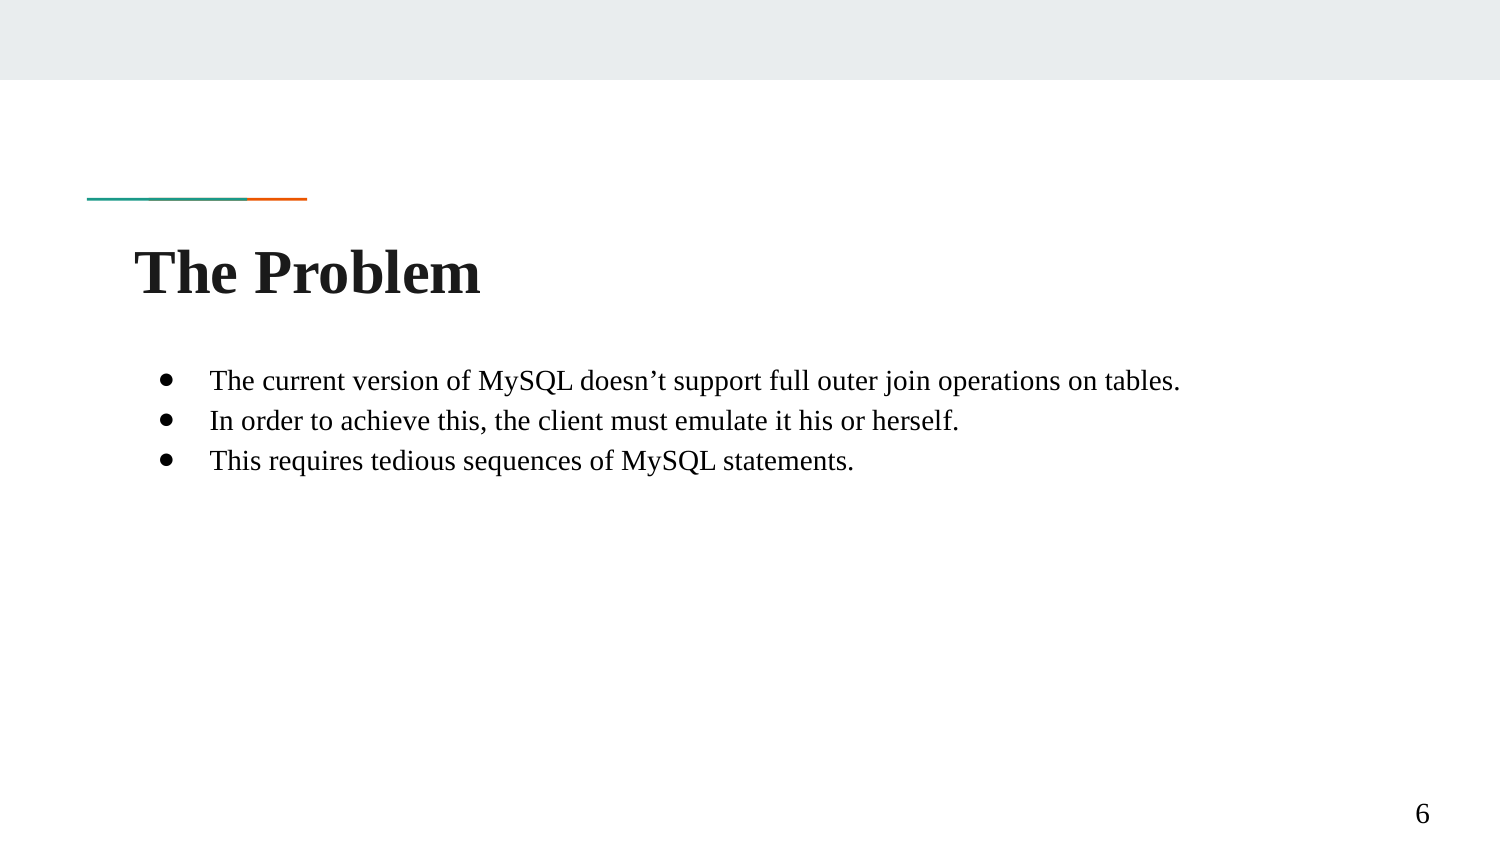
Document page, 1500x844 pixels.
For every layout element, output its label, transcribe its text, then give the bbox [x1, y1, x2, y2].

slide_number 6 [1400, 779, 1491, 844]
title The Problem [119, 216, 1381, 305]
list The current version of MySQL doesn’t support full outer join operations on tables. In order to achieve this, the client must emulate it his or herself. This requires tedious sequences of MySQL statements. [119, 341, 1381, 486]
